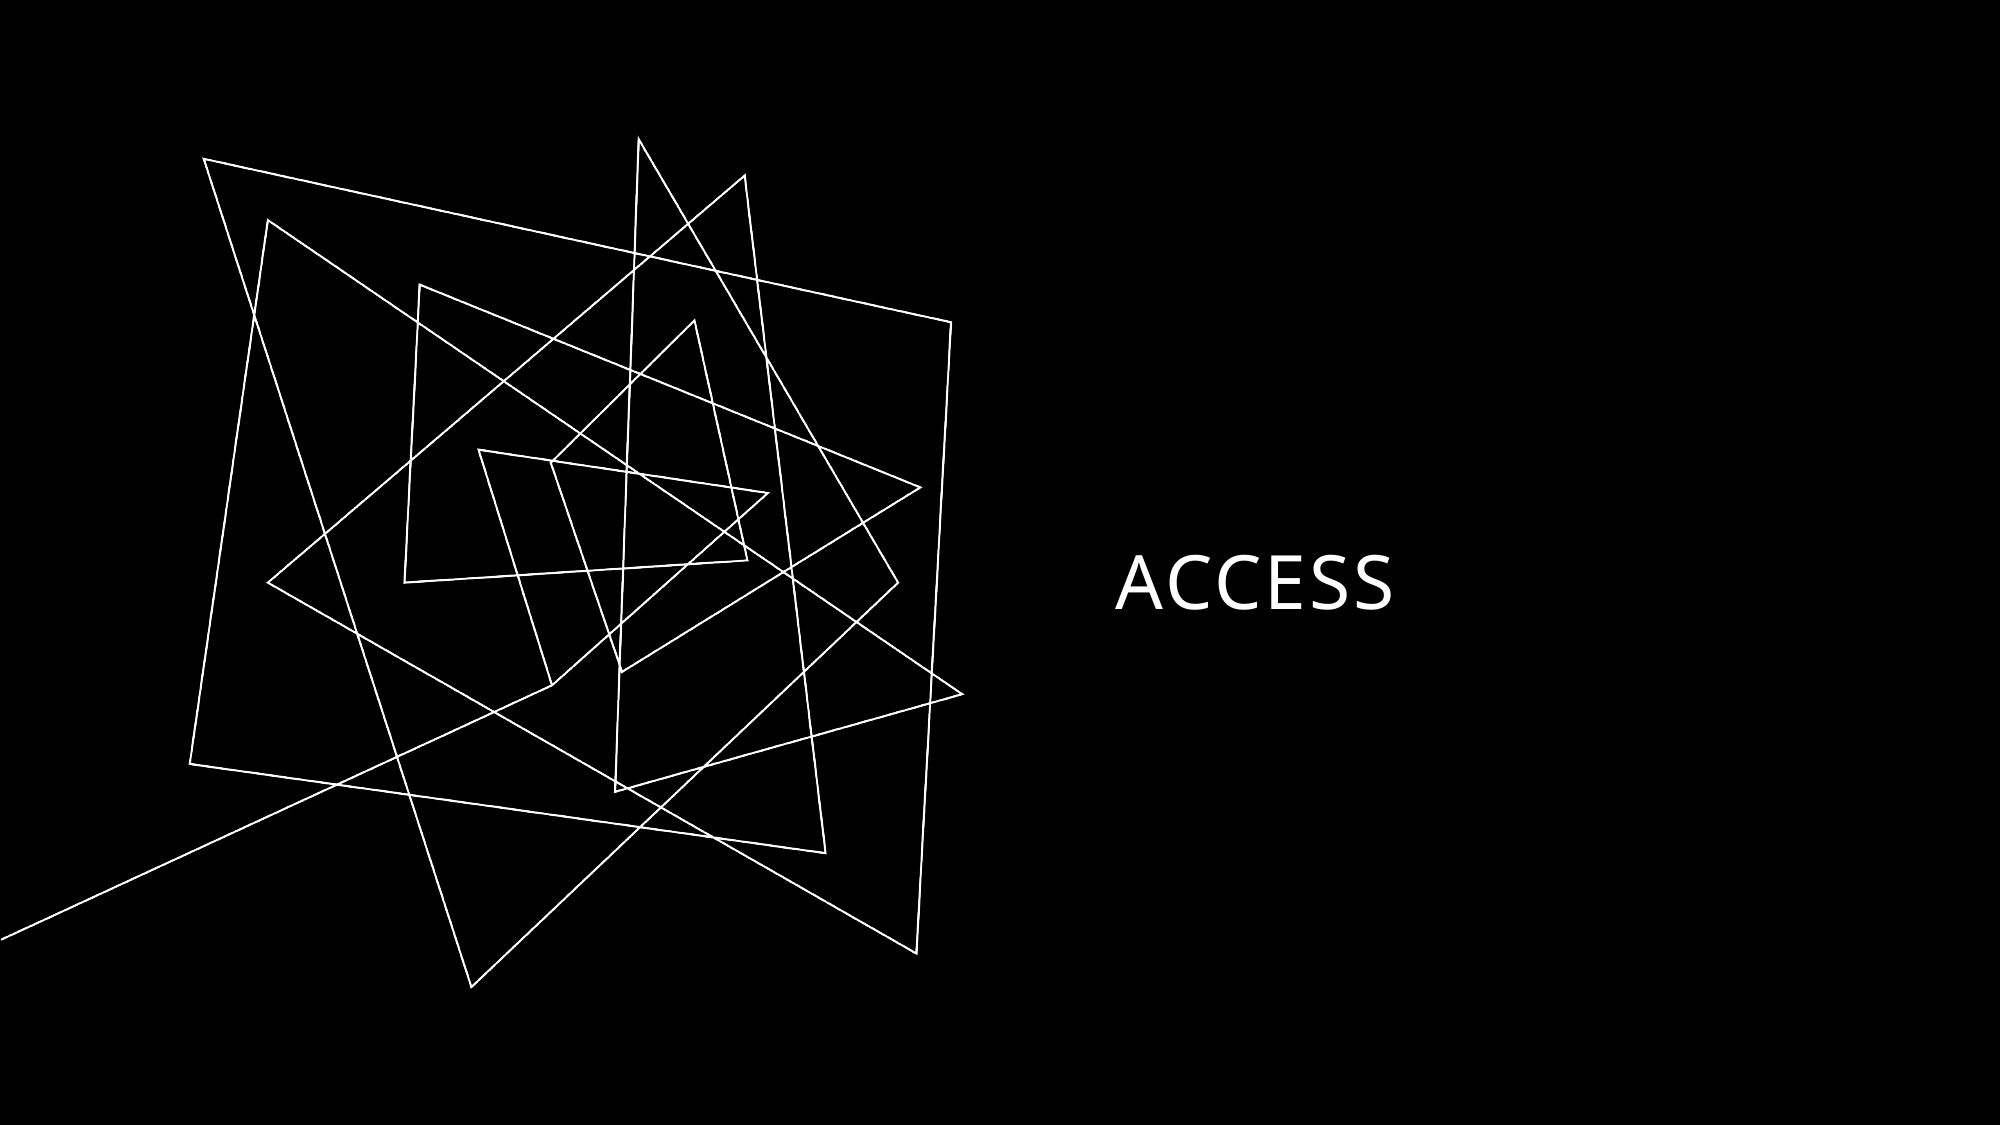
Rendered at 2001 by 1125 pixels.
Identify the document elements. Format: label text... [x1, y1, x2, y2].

title Access [1100, 352, 1833, 634]
picture [0, 135, 965, 989]
